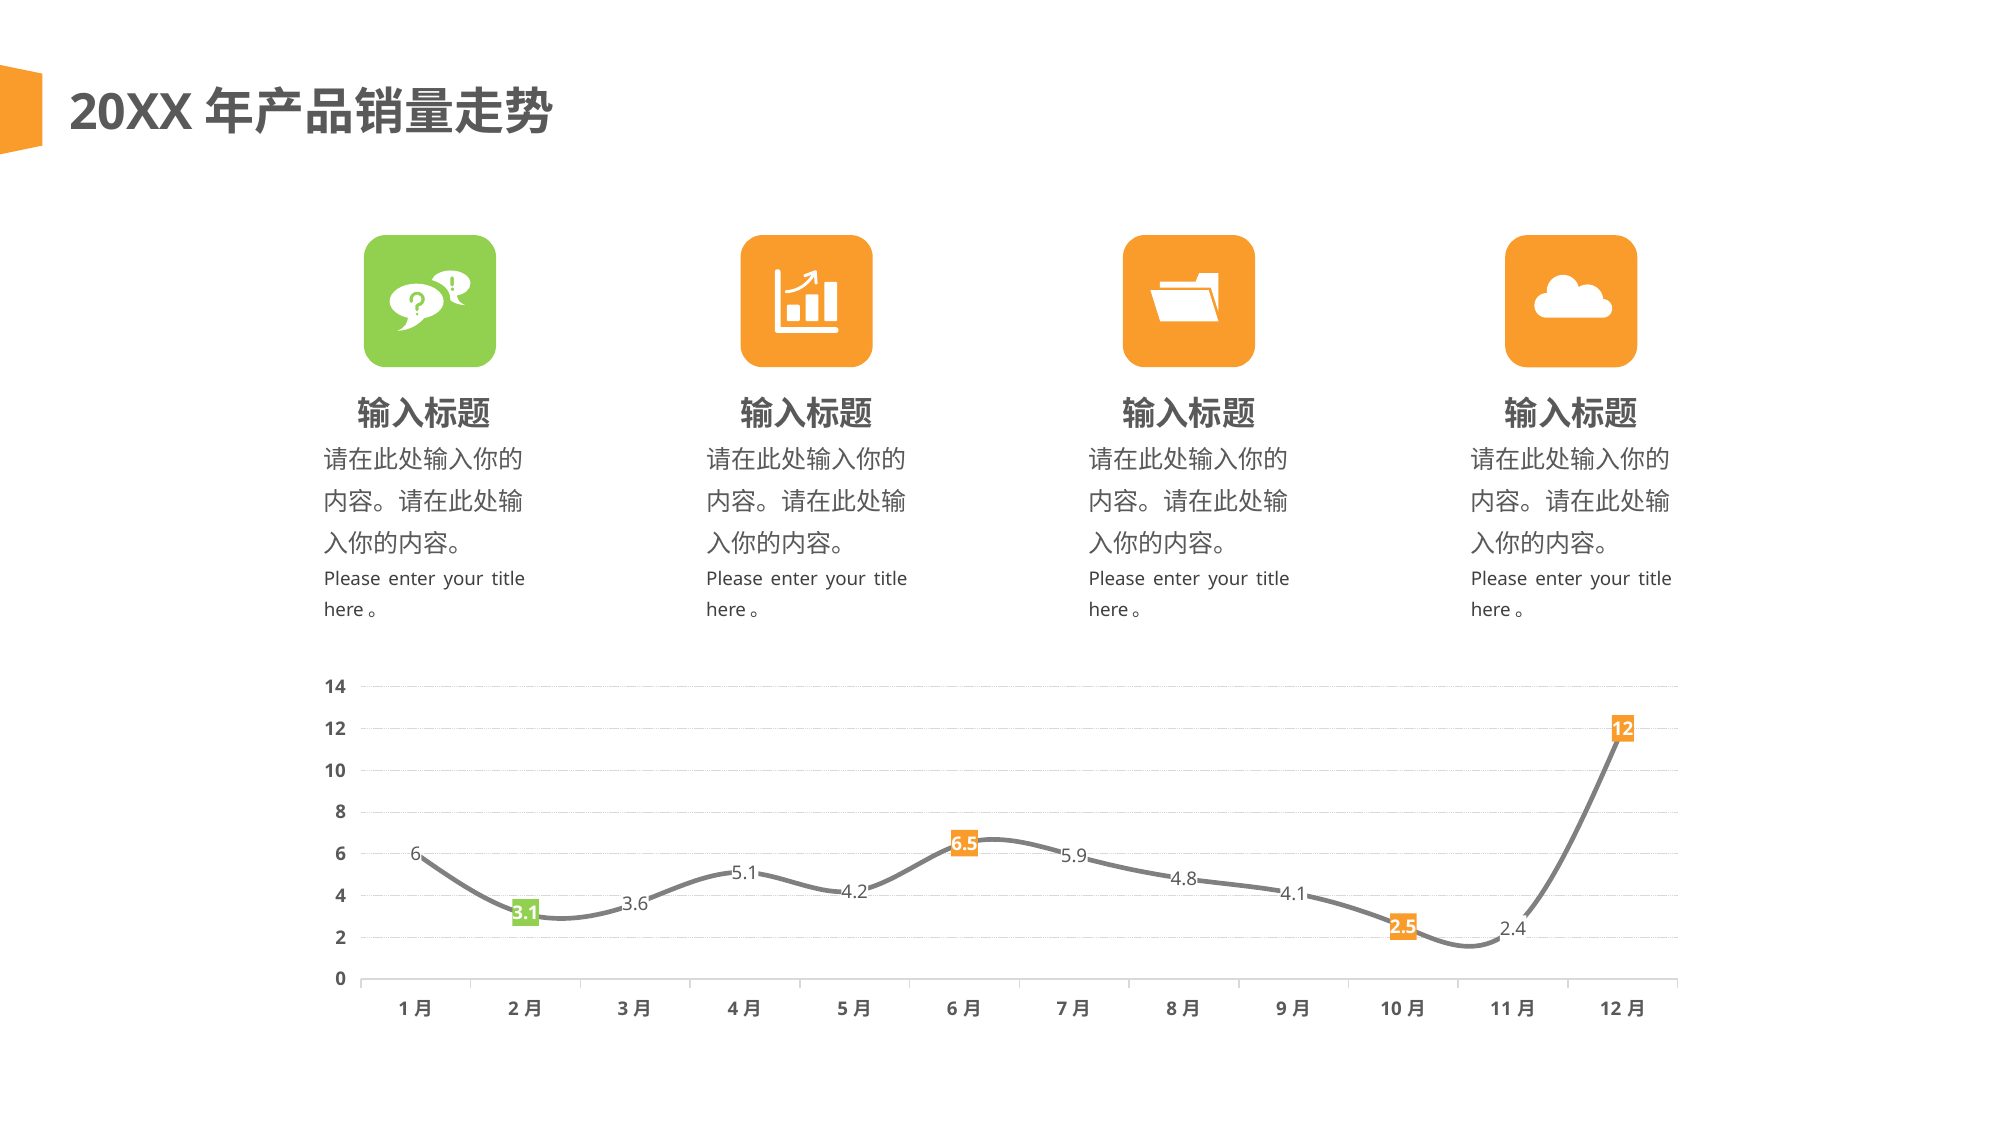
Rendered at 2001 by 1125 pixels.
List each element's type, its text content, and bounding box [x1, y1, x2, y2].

text_box [0, 63, 44, 156]
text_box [296, 235, 1706, 1029]
text_box 20XX年产品销量走势 [54, 72, 703, 148]
